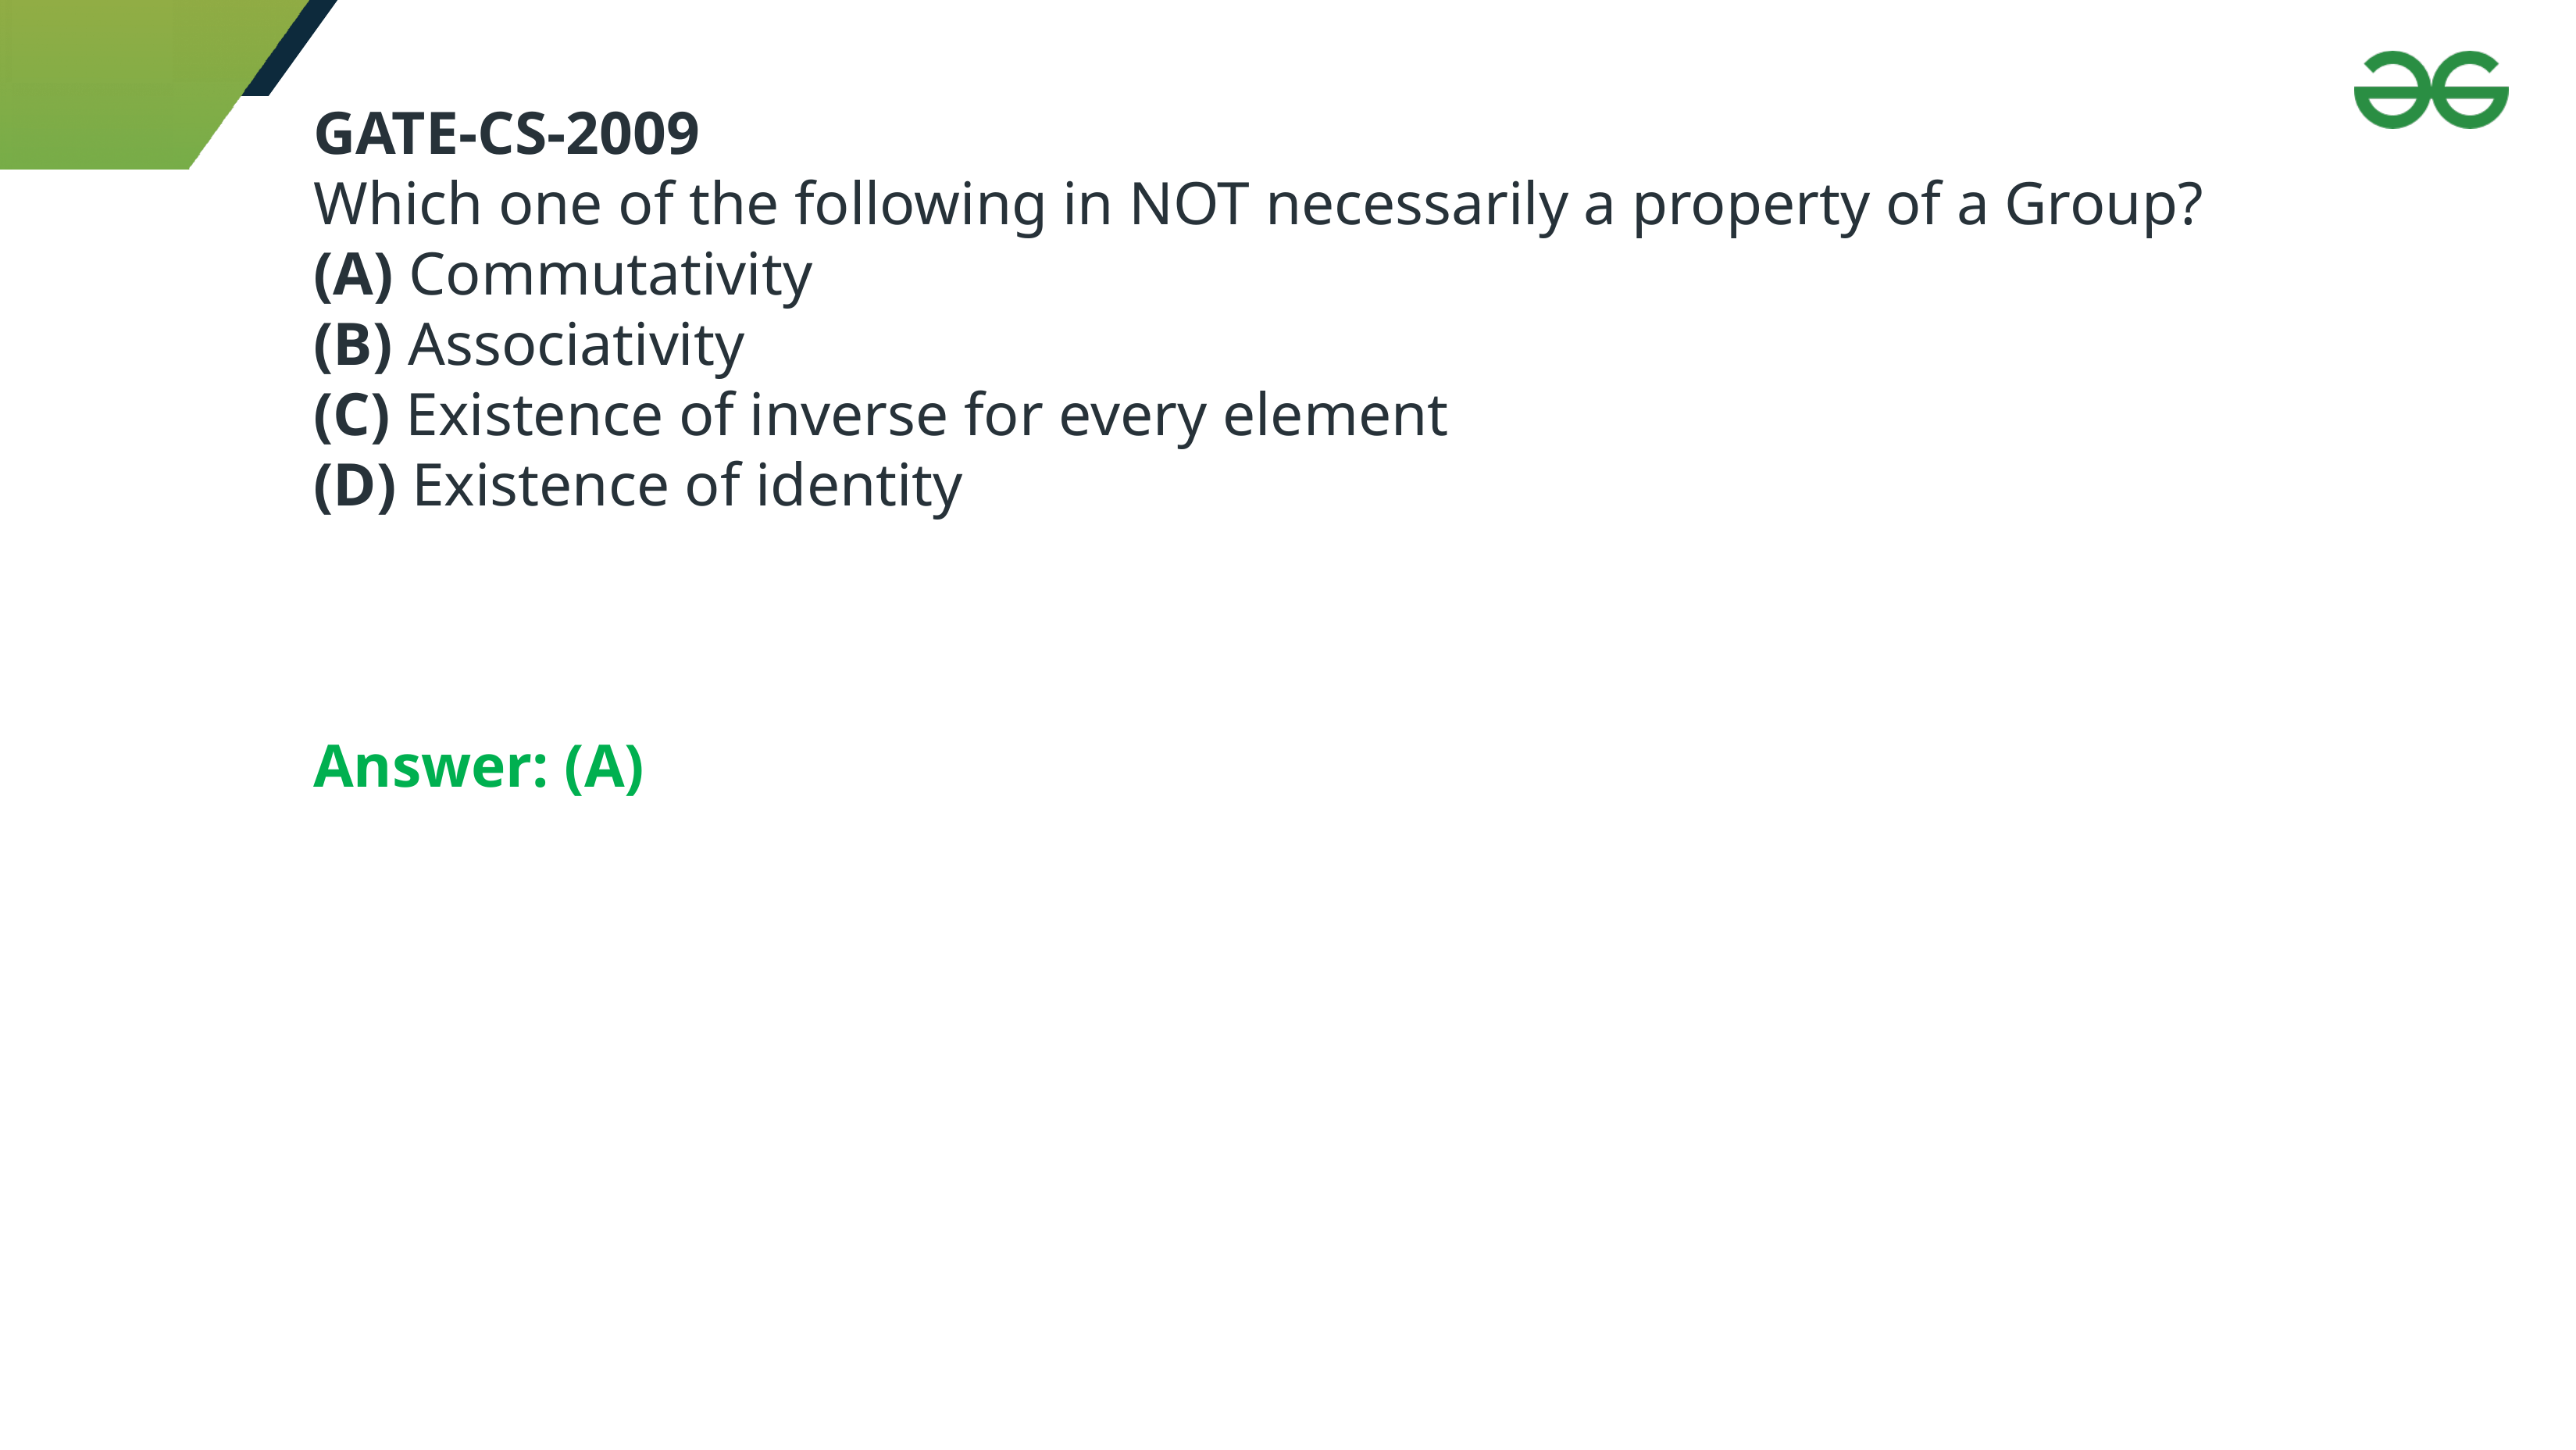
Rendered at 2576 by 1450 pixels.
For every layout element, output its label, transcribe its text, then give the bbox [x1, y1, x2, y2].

text_box GATE-CS-2009 Which one of the following in NOT necessarily a property of a Group? (A) Commutativity (B) Associativity (C) Existence of inverse for every element (D) Existence of identity Answer: (A) [301, 90, 2354, 805]
picture [2353, 50, 2509, 130]
picture [0, 0, 309, 170]
